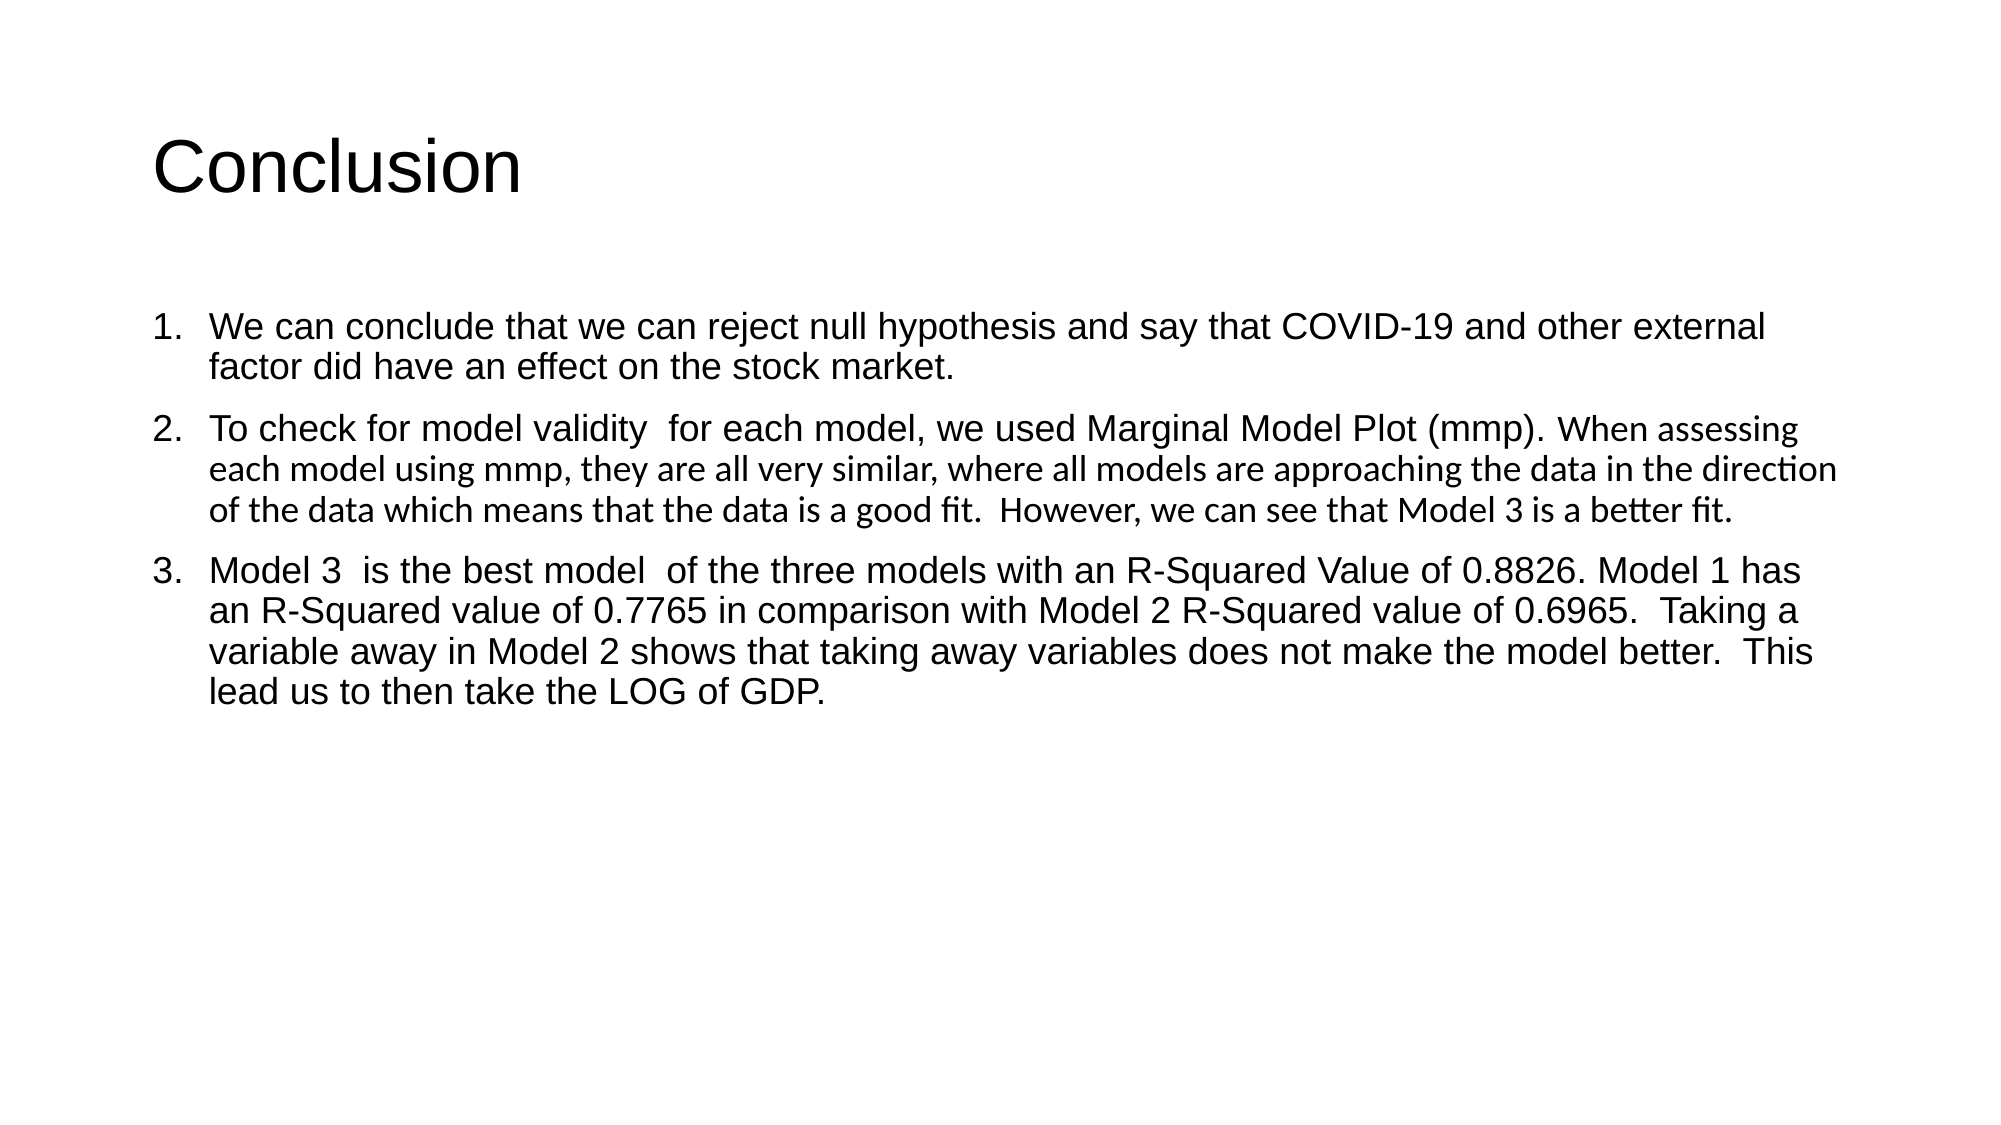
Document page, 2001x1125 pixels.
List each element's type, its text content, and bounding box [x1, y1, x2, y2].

title Conclusion [137, 59, 1863, 278]
list We can conclude that we can reject null hypothesis and say that COVID-19 and other external factor did have an effect on the stock market. To check for model validity for each model, we used Marginal Model Plot (mmp). When assessing each model using mmp, they are all very similar, where all models are approaching the data in the direction of the data which means that the data is a good fit. However, we can see that Model 3 is a better fit. Model 3 is the best model of the three models with an R-Squared Value of 0.8826. Model 1 has an R-Squared value of 0.7765 in comparison with Model 2 R-Squared value of 0.6965. Taking a variable away in Model 2 shows that taking away variables does not make the model better. This lead us to then take the LOG of GDP. [137, 299, 1863, 1014]
